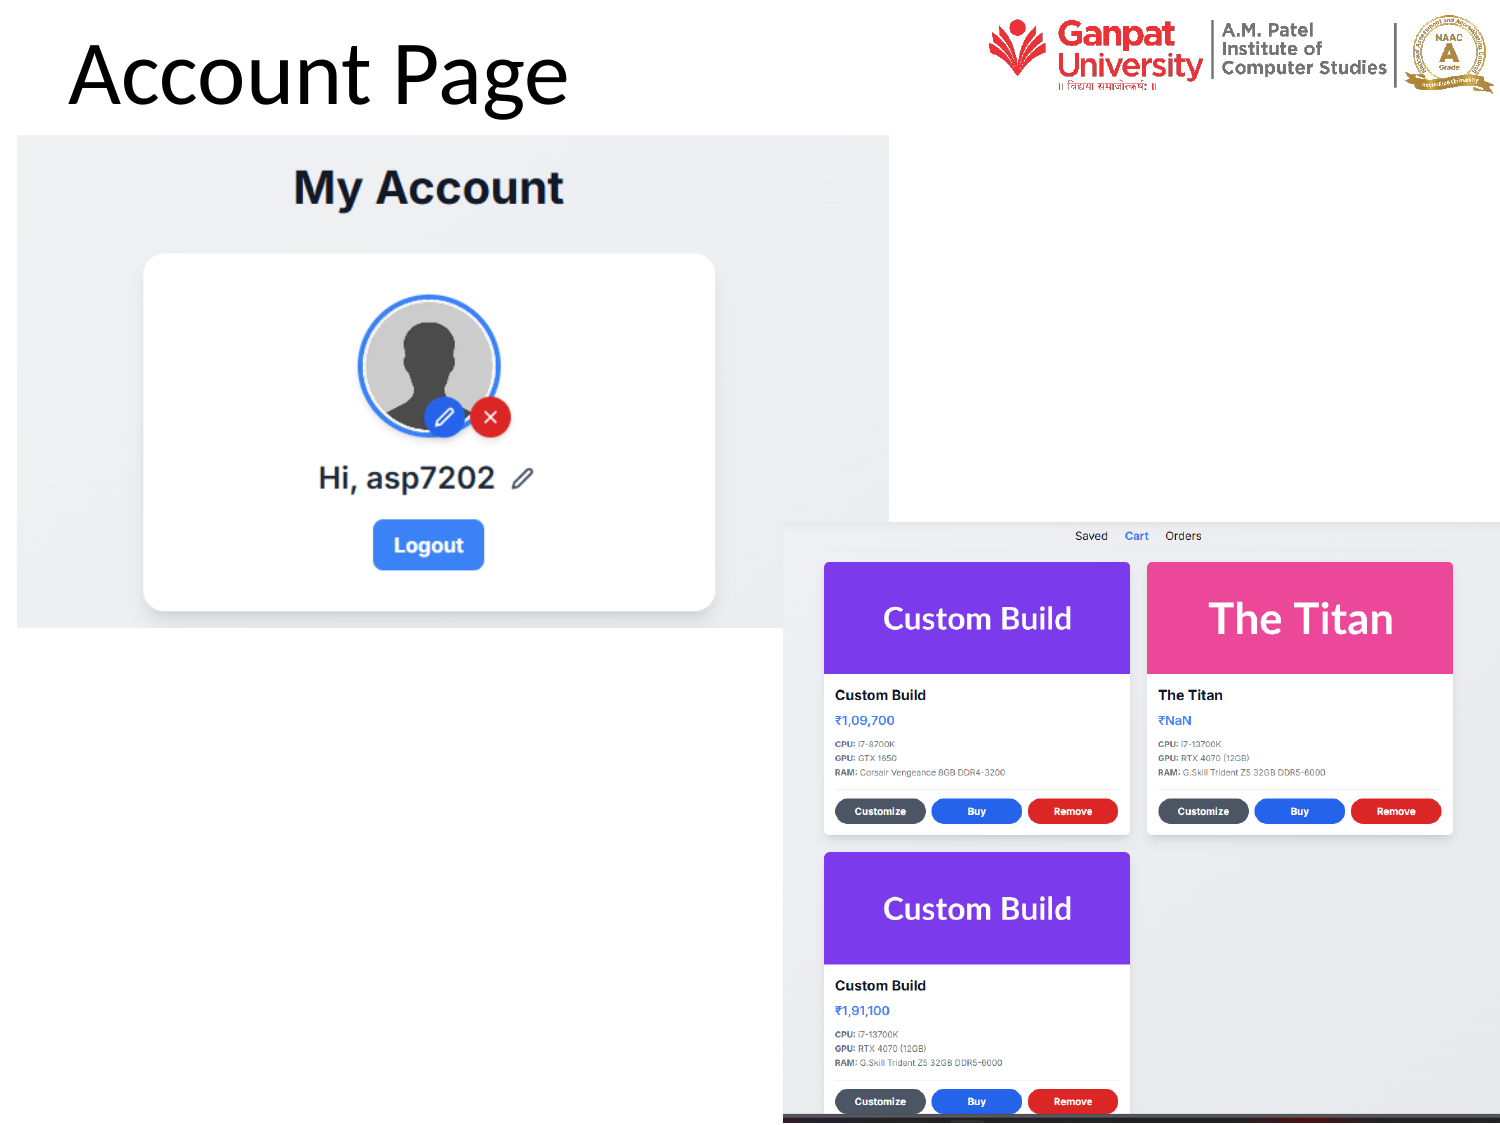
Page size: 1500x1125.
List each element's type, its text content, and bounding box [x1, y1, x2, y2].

picture [17, 134, 1500, 1123]
title Account Page [0, 0, 817, 136]
picture [989, 15, 1494, 94]
